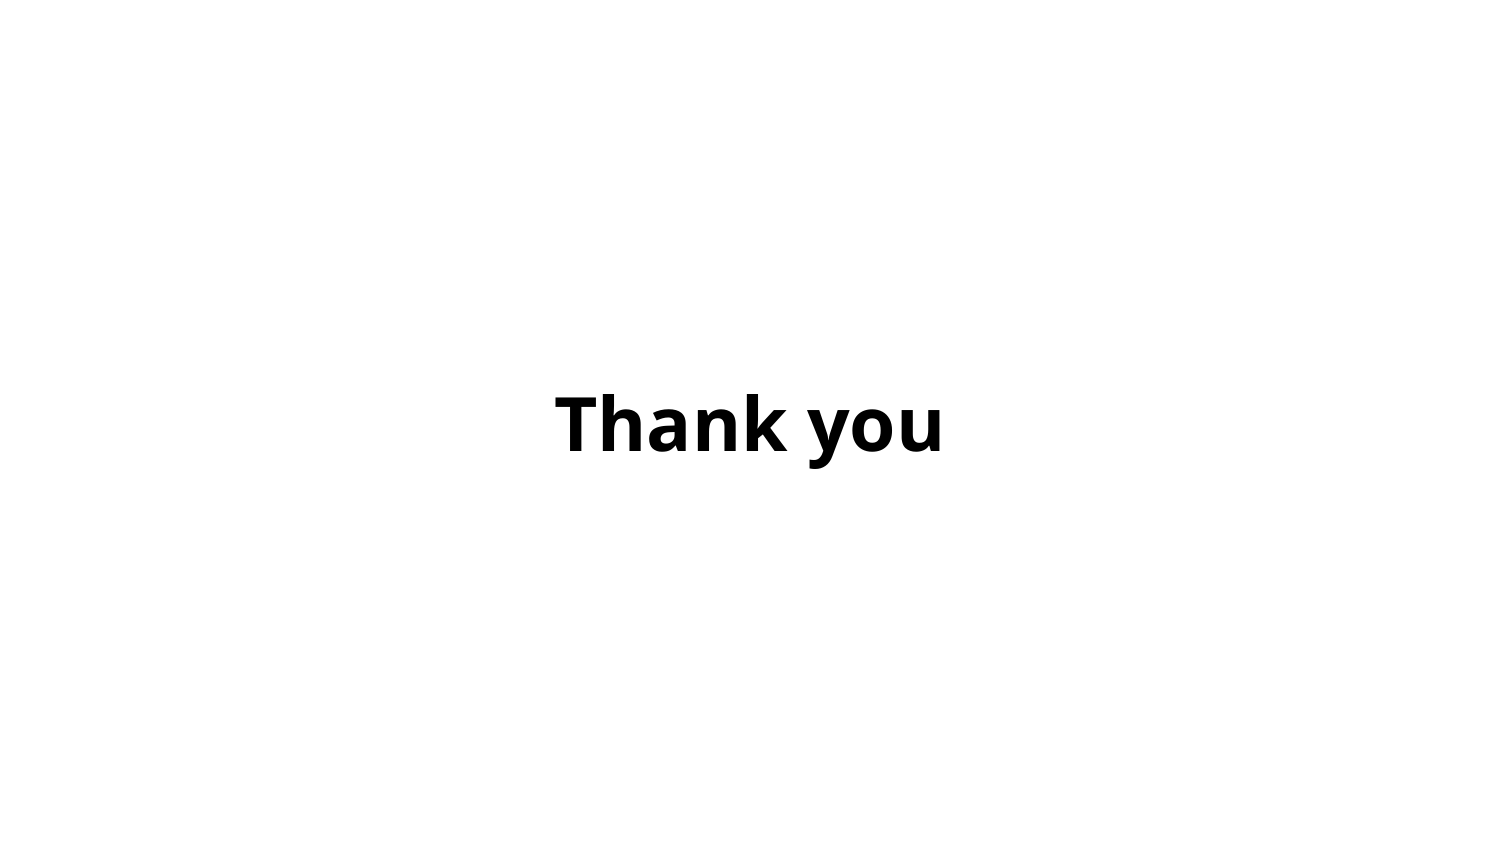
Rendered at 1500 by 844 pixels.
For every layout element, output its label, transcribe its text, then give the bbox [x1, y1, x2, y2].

title Thank you [51, 352, 1449, 491]
